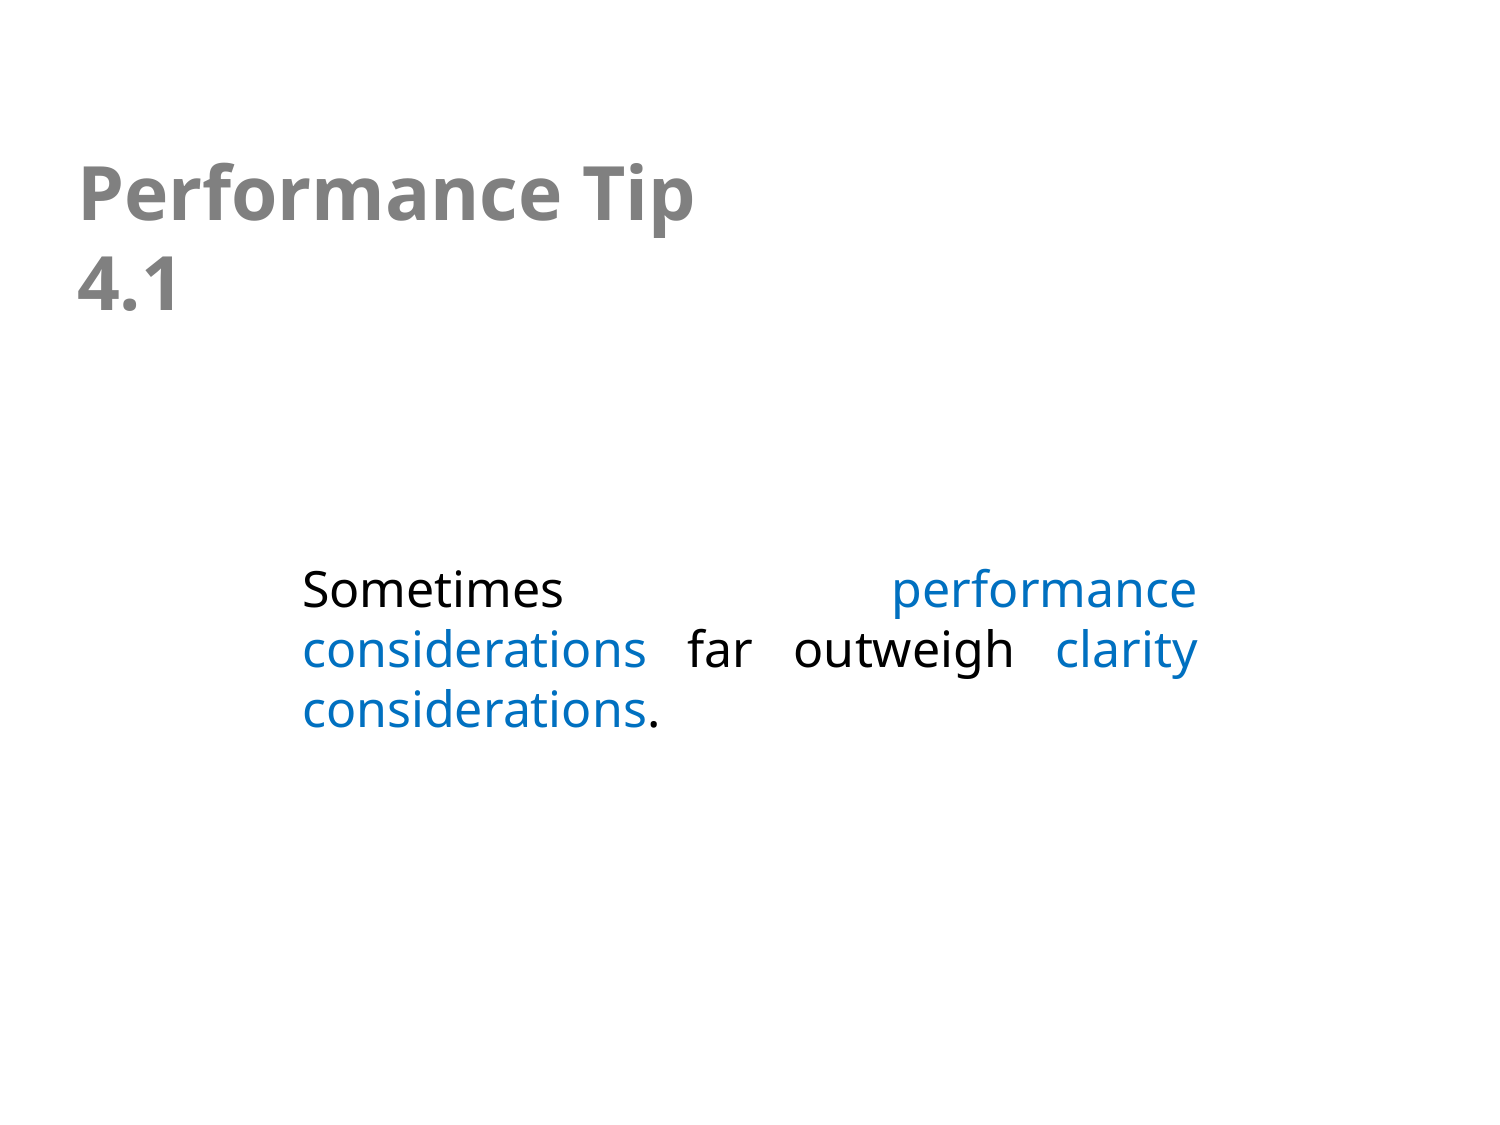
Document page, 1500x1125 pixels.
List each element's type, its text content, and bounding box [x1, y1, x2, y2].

title Performance Tip 4.1 [62, 138, 800, 341]
list Sometimes performance considerations far outweigh clarity considerations. [287, 549, 1213, 687]
